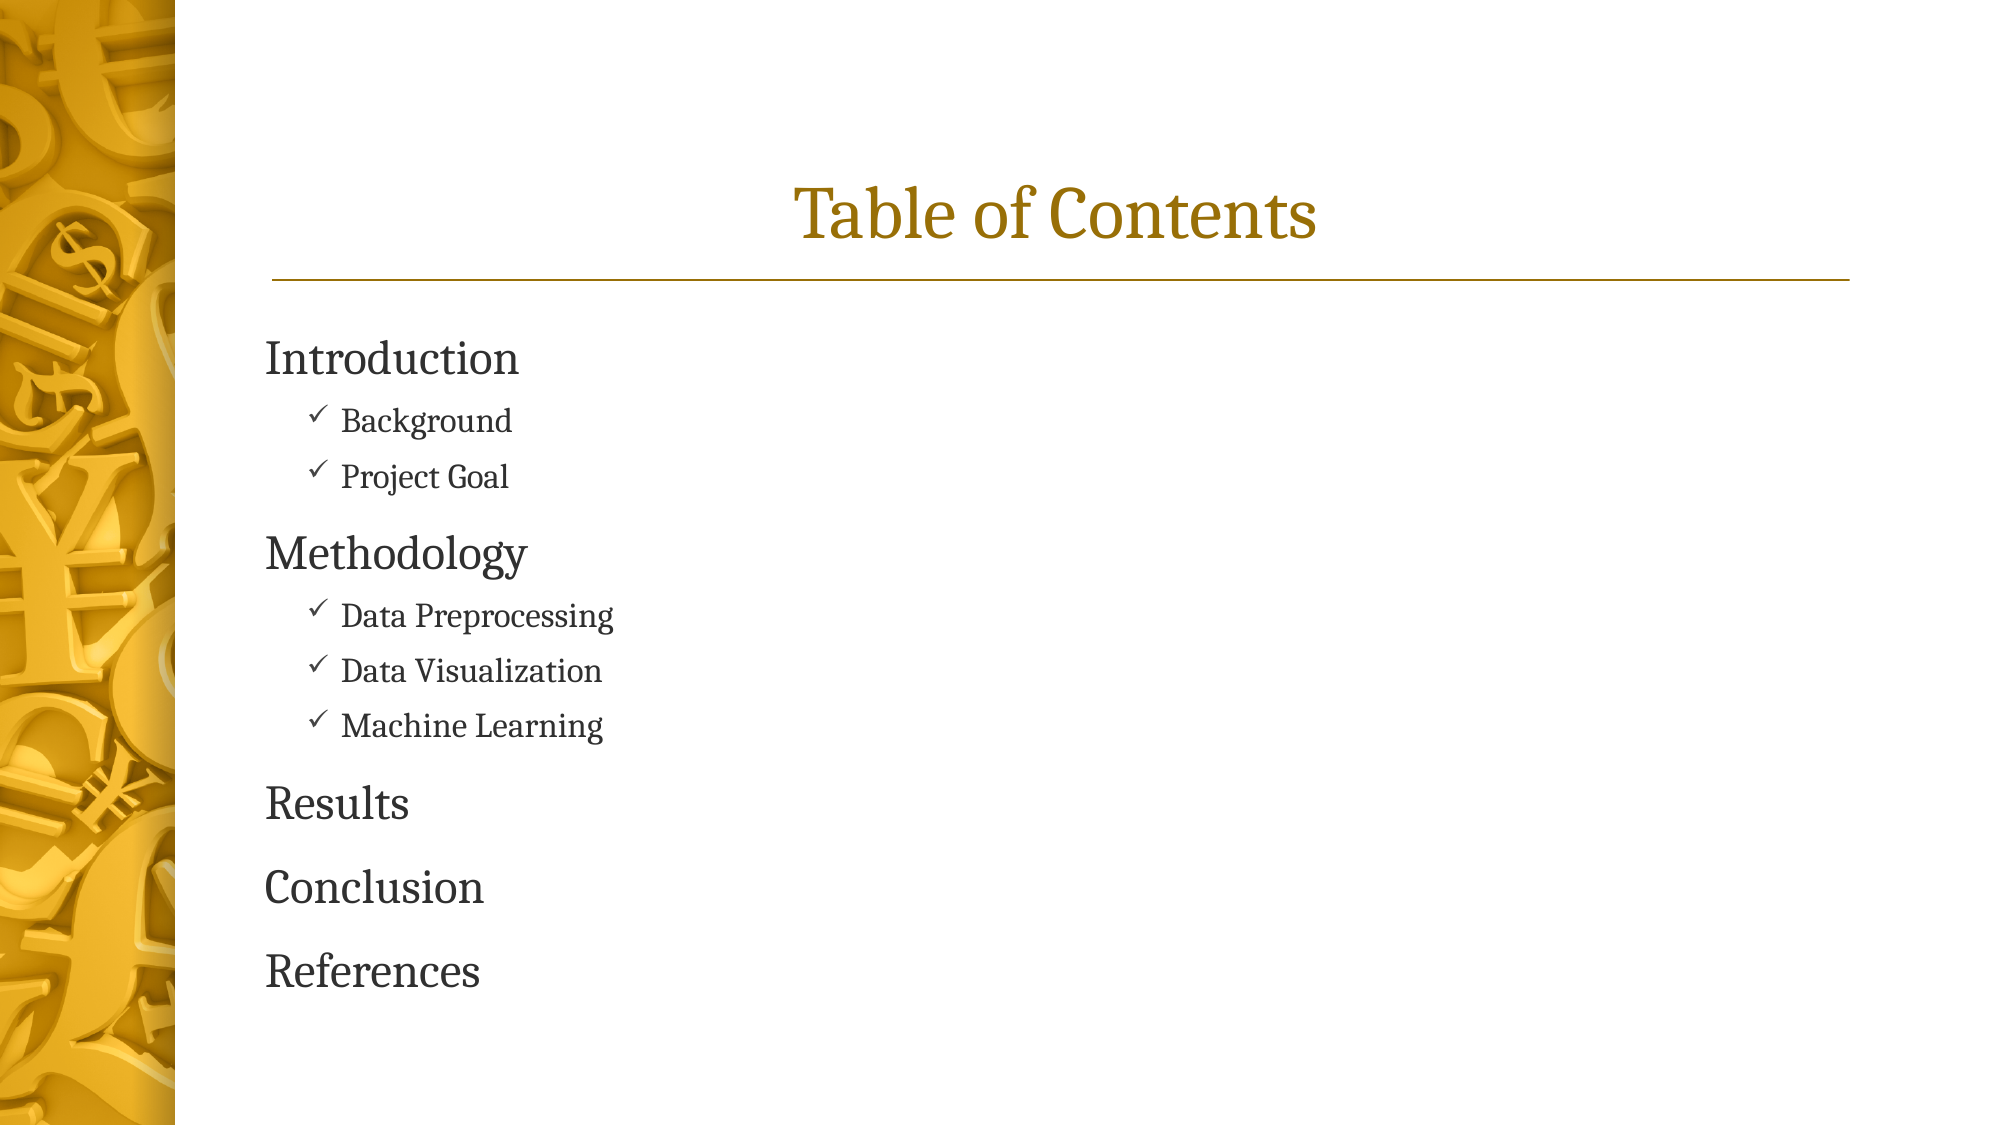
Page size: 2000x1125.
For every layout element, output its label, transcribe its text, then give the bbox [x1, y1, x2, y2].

title Table of Contents [249, 62, 1863, 263]
list Introduction Background Project Goal Methodology Data Preprocessing Data Visualization Machine Learning Results Conclusion References [249, 324, 1863, 1012]
picture [0, 0, 175, 1125]
